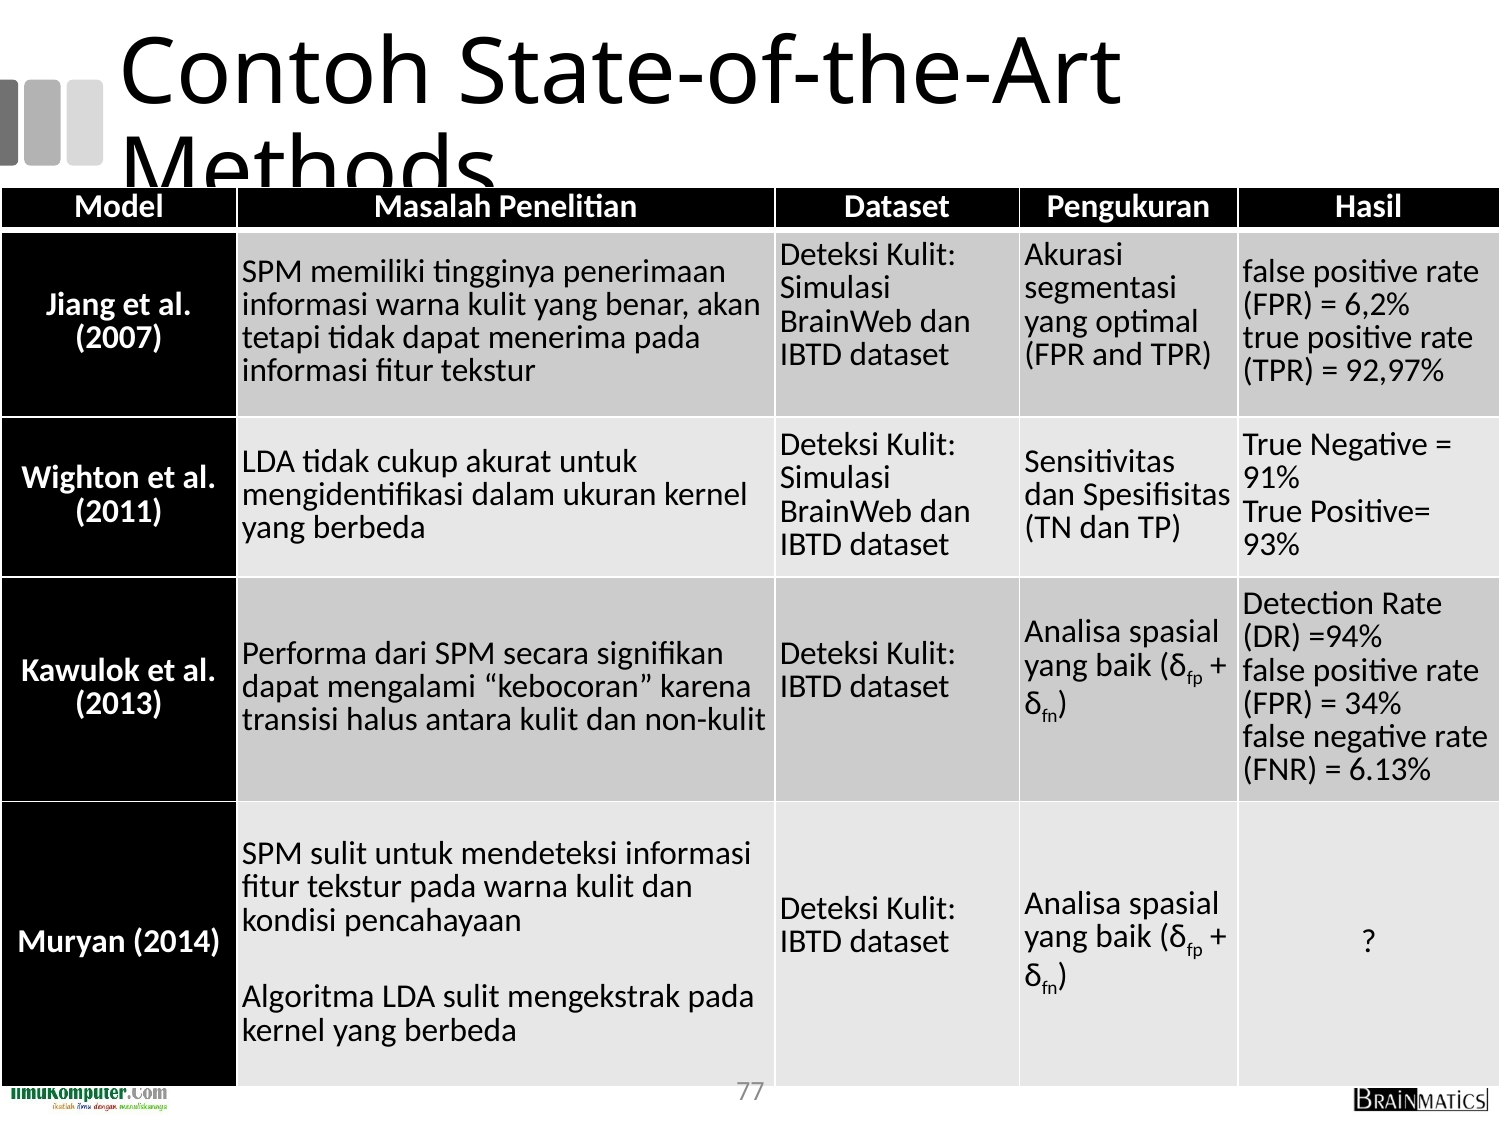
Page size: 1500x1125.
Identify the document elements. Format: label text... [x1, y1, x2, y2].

table_cell True Negative = 91% True Positive= 93% [1239, 418, 1499, 576]
table_cell Deteksi Kulit: Simulasi BrainWeb dan IBTD dataset [776, 418, 1019, 576]
table_header Dataset [776, 188, 1019, 227]
table_header Pengukuran [1020, 188, 1237, 227]
table_cell Wighton et al. (2011) [2, 418, 236, 576]
table_header Model [2, 188, 236, 227]
table_cell Detection Rate (DR) =94% false positive rate (FPR) = 34% false negative rate (FNR) = 6.13% [1239, 578, 1499, 801]
table_cell Deteksi Kulit: Simulasi BrainWeb dan IBTD dataset [776, 233, 1019, 416]
table_cell Sensitivitas dan Spesifisitas (TN dan TP) [1020, 418, 1237, 576]
table_cell Deteksi Kulit: IBTD dataset [776, 802, 1019, 1086]
slide_number 77 [582, 1062, 920, 1123]
table_cell SPM memiliki tingginya penerimaan informasi warna kulit yang benar, akan tetapi tidak dapat menerima pada informasi fitur tekstur [238, 233, 774, 416]
table_cell Kawulok et al. (2013) [2, 578, 236, 801]
title Contoh State-of-the-Art Methods [103, 24, 1397, 187]
table_cell Muryan (2014) [2, 802, 236, 1086]
table_cell Performa dari SPM secara signifikan dapat mengalami “kebocoran” karena transisi halus antara kulit dan non-kulit [238, 578, 774, 801]
table_cell false positive rate (FPR) = 6,2% true positive rate (TPR) = 92,97% [1239, 233, 1499, 416]
table_header Masalah Penelitian [238, 188, 774, 227]
picture [1351, 1088, 1491, 1115]
table_cell SPM sulit untuk mendeteksi informasi fitur tekstur pada warna kulit dan kondisi pencahayaan Algoritma LDA sulit mengekstrak pada kernel yang berbeda [238, 802, 774, 1086]
table_cell Deteksi Kulit: IBTD dataset [776, 578, 1019, 801]
table_cell LDA tidak cukup akurat untuk mengidentifikasi dalam ukuran kernel yang berbeda [238, 418, 774, 576]
table_cell Analisa spasial yang baik (δfp + δfn) [1020, 802, 1237, 1086]
table_cell Akurasi segmentasi yang optimal (FPR and TPR) [1020, 233, 1237, 416]
picture [4, 1088, 173, 1115]
table_cell Jiang et al. (2007) [2, 233, 236, 416]
table_cell ? [1239, 802, 1499, 1086]
table_cell Analisa spasial yang baik (δfp + δfn) [1020, 578, 1237, 801]
table_header Hasil [1239, 188, 1499, 227]
